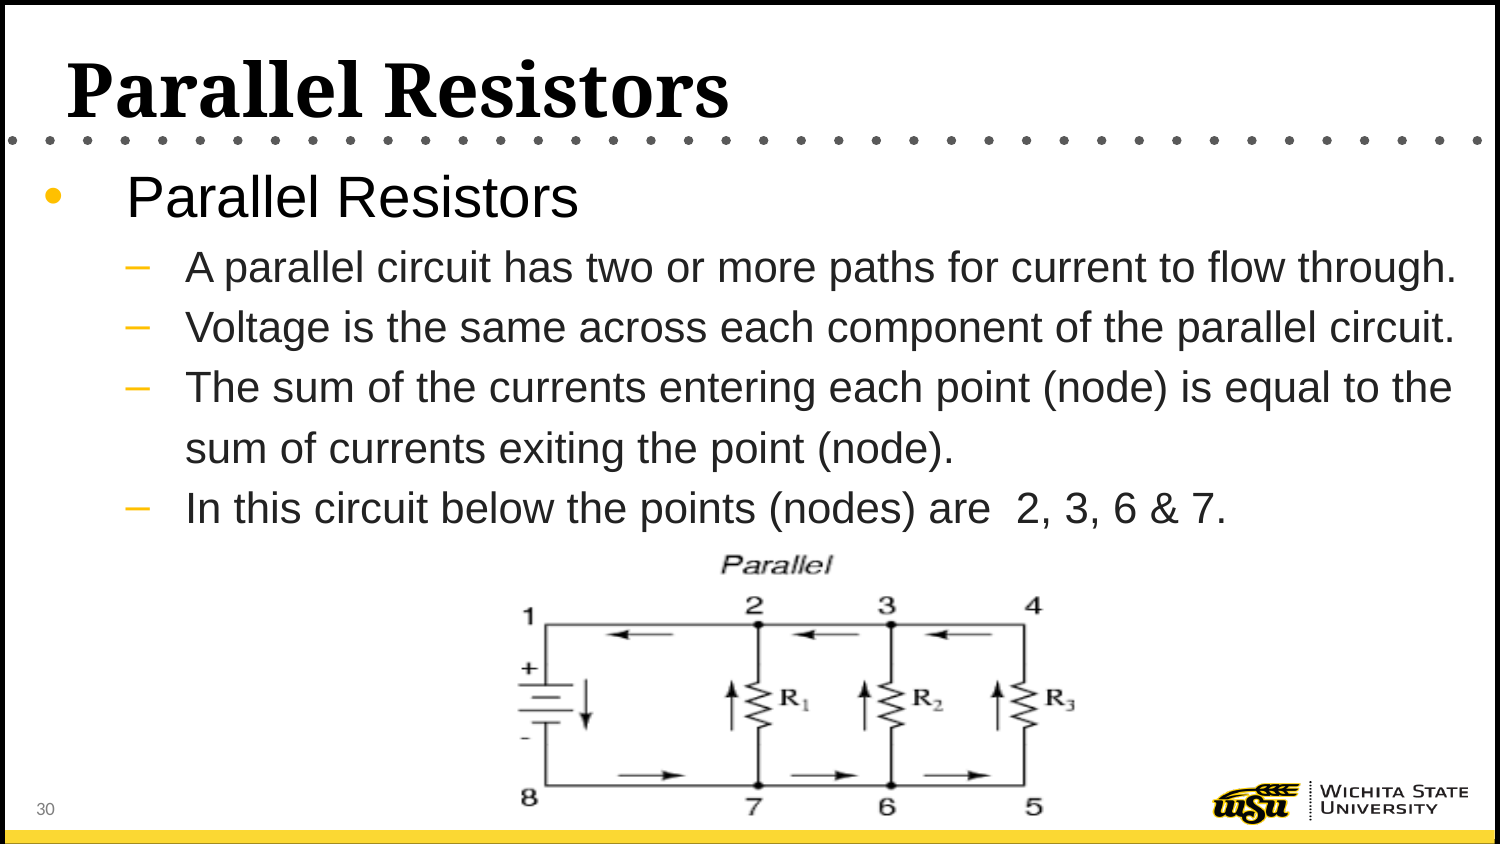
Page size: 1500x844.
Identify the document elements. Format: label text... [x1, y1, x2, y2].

picture [1212, 781, 1468, 825]
list Parallel Resistors A parallel circuit has two or more paths for current to flow through. Voltage is the same across each component of the parallel circuit. The sum of the currents entering each point (node) is equal to the sum of currents exiting the point (node). In this circuit below the points (nodes) are 2, 3, 6 & 7. [23, 161, 1481, 774]
title Parallel Resistors [55, 33, 1450, 138]
picture [507, 549, 1089, 826]
